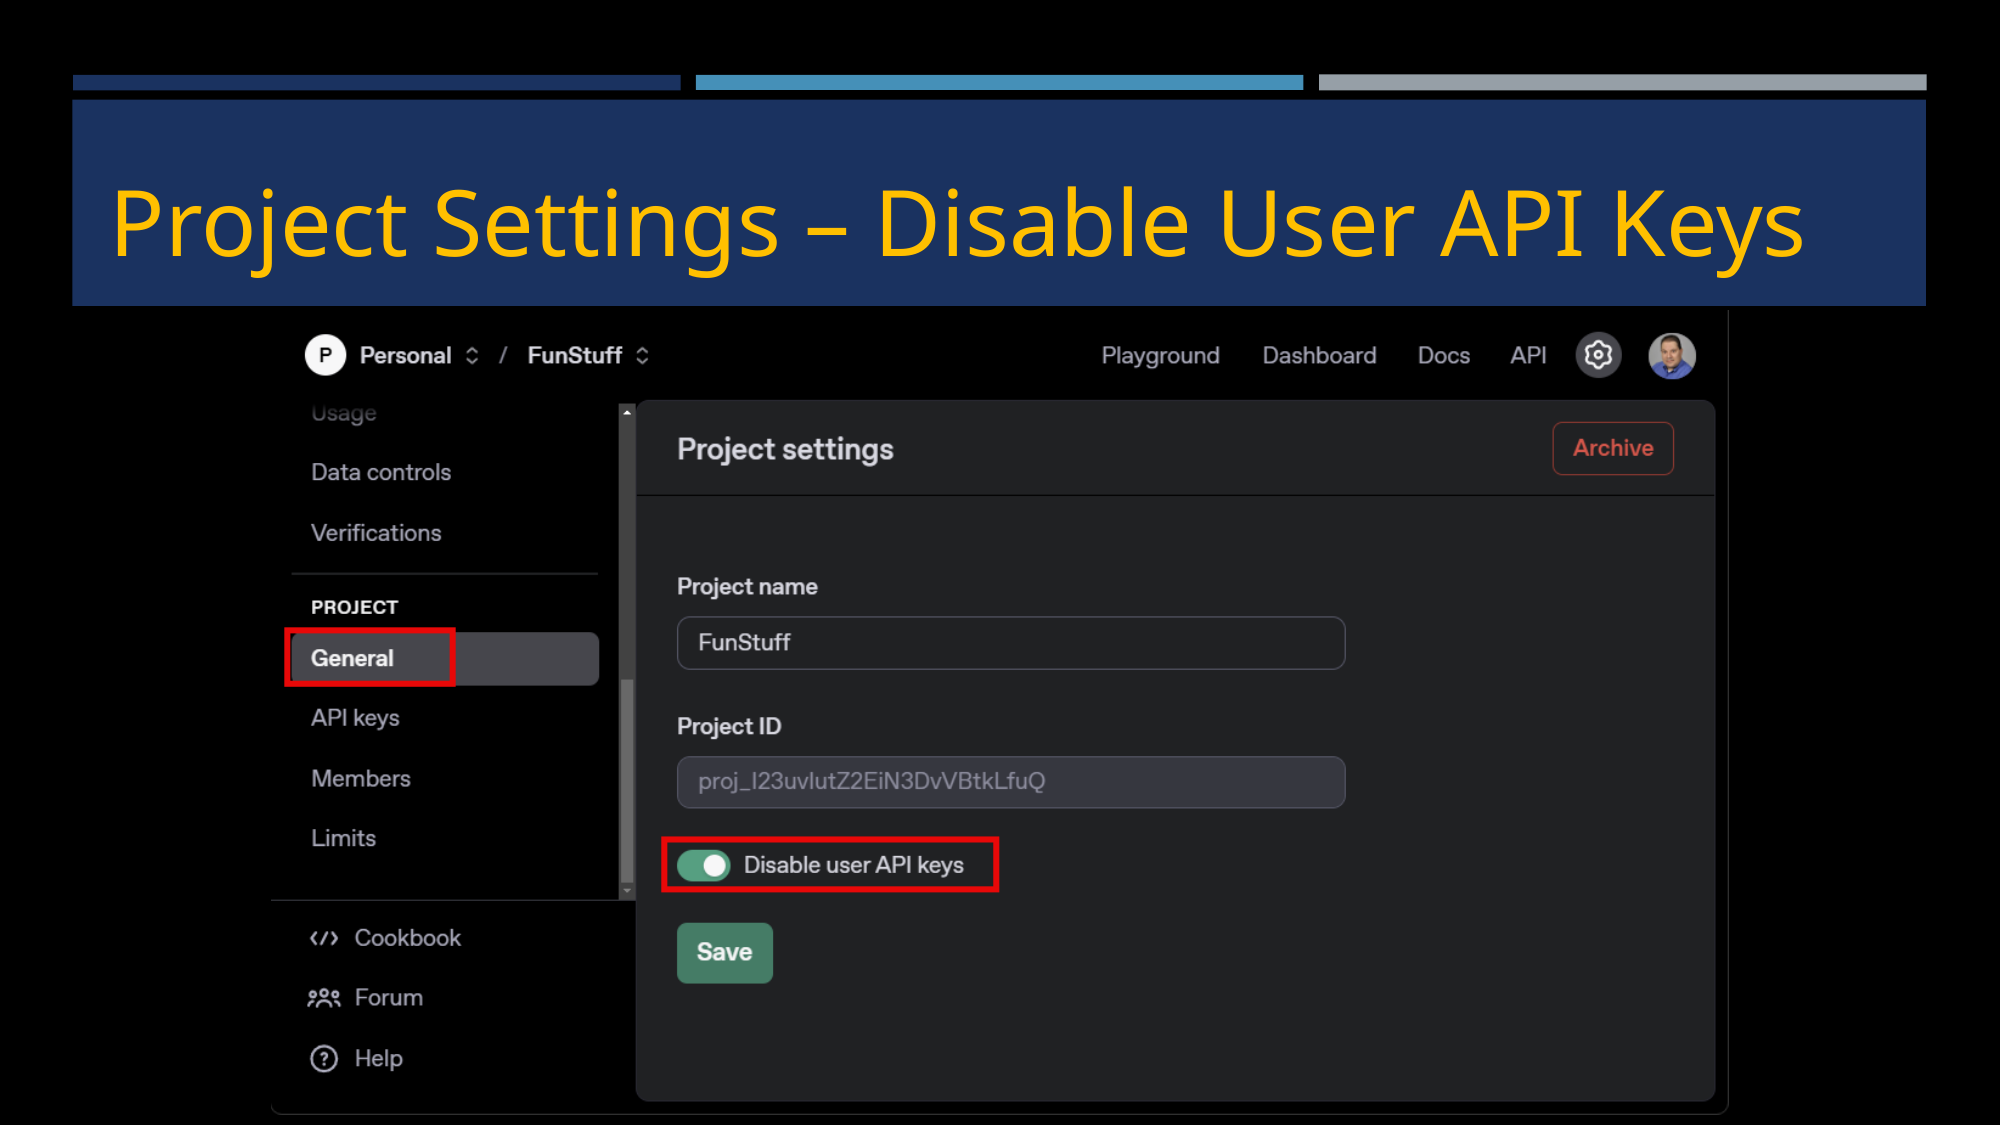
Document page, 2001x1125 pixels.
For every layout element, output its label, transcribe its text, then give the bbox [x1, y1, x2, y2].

title Project Settings – Disable User API Keys [94, 119, 1904, 282]
picture [270, 309, 1729, 1116]
